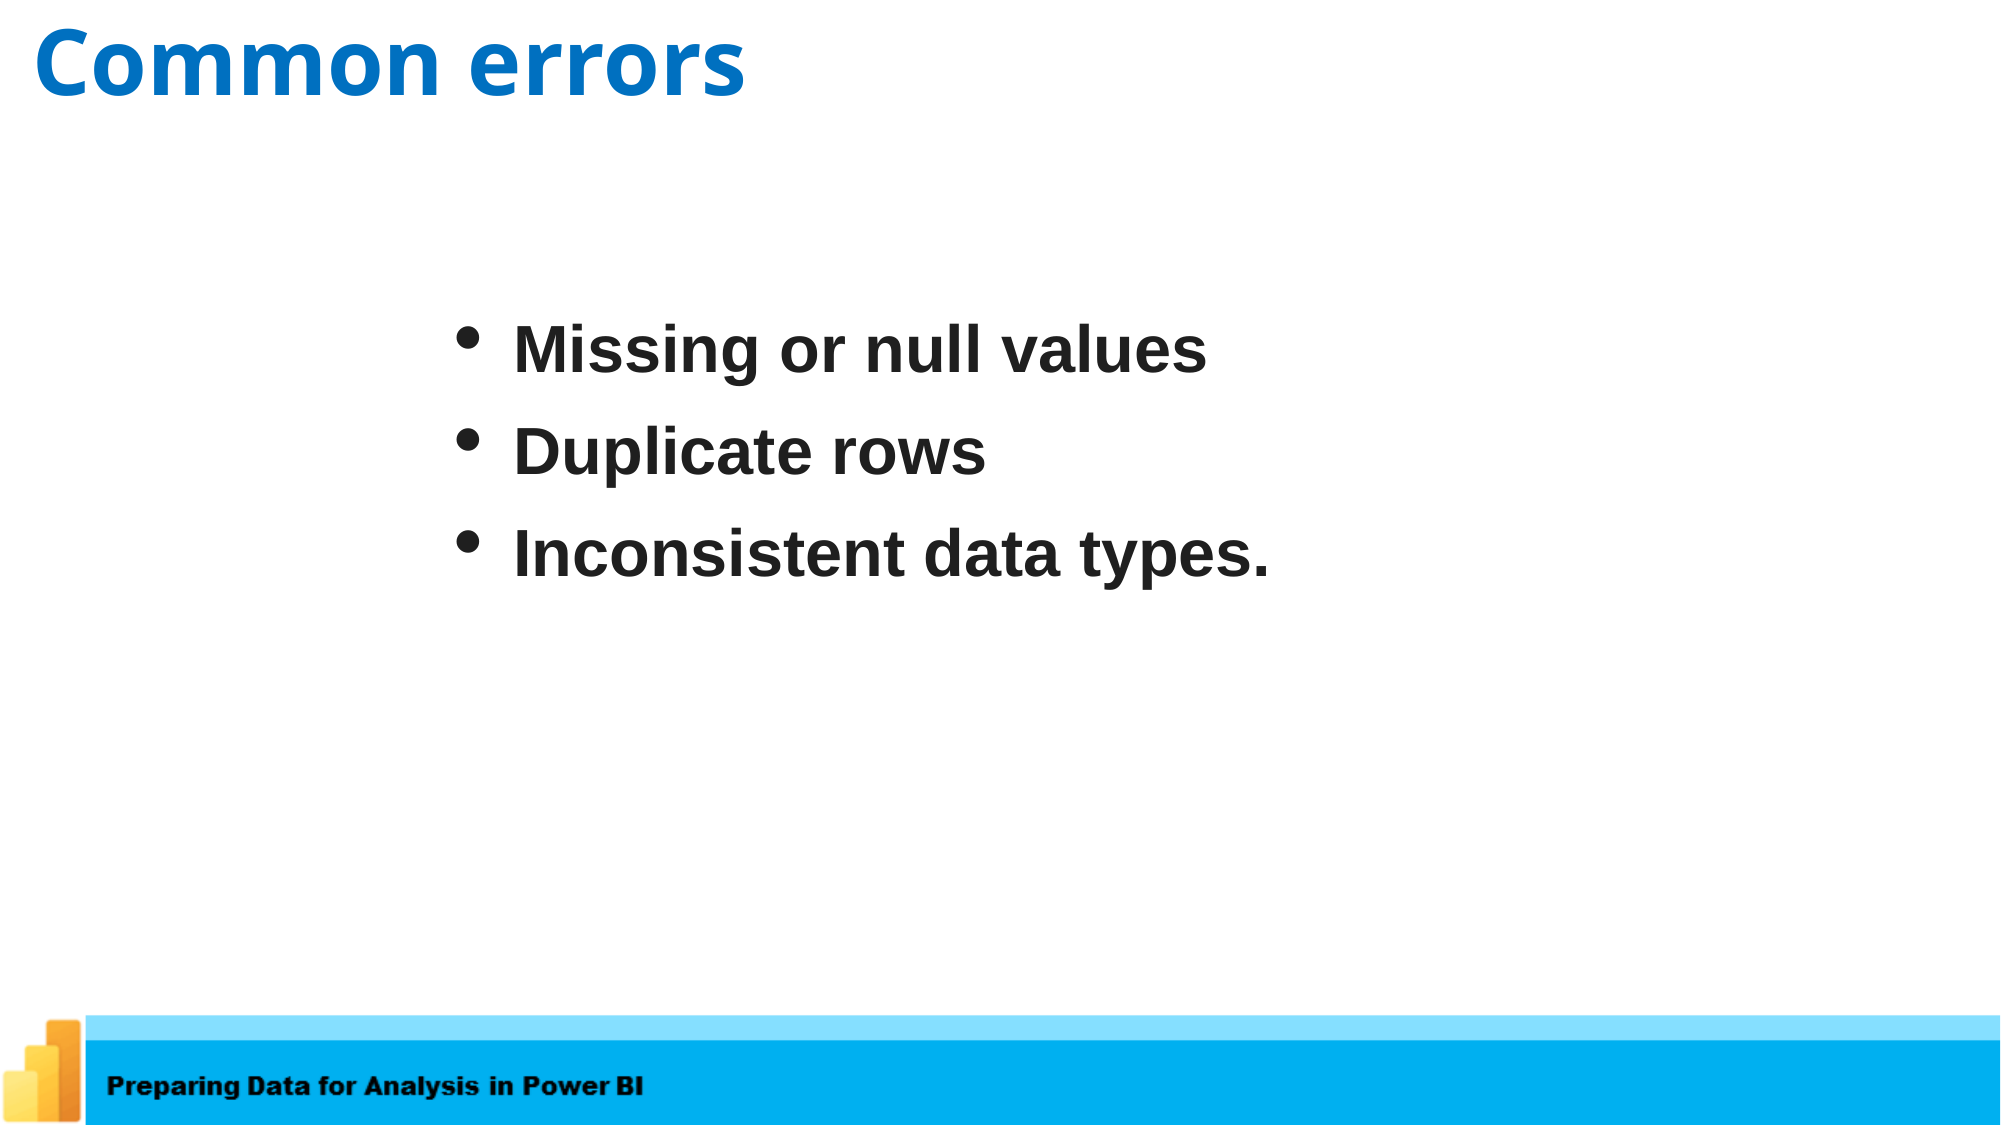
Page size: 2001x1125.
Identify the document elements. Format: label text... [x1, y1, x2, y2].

picture [533, 1078, 538, 1086]
picture [321, 1078, 325, 1093]
picture [117, 1078, 122, 1086]
text_box Common errors [17, 3, 1668, 129]
picture [0, 0, 2001, 1125]
picture [431, 1089, 436, 1097]
text_box Missing or null values Duplicate rows Inconsistent data types. [442, 292, 1454, 597]
picture [110, 1078, 114, 1093]
picture [251, 1078, 258, 1094]
picture [619, 1078, 628, 1094]
picture [370, 1078, 376, 1086]
picture [286, 1079, 291, 1094]
